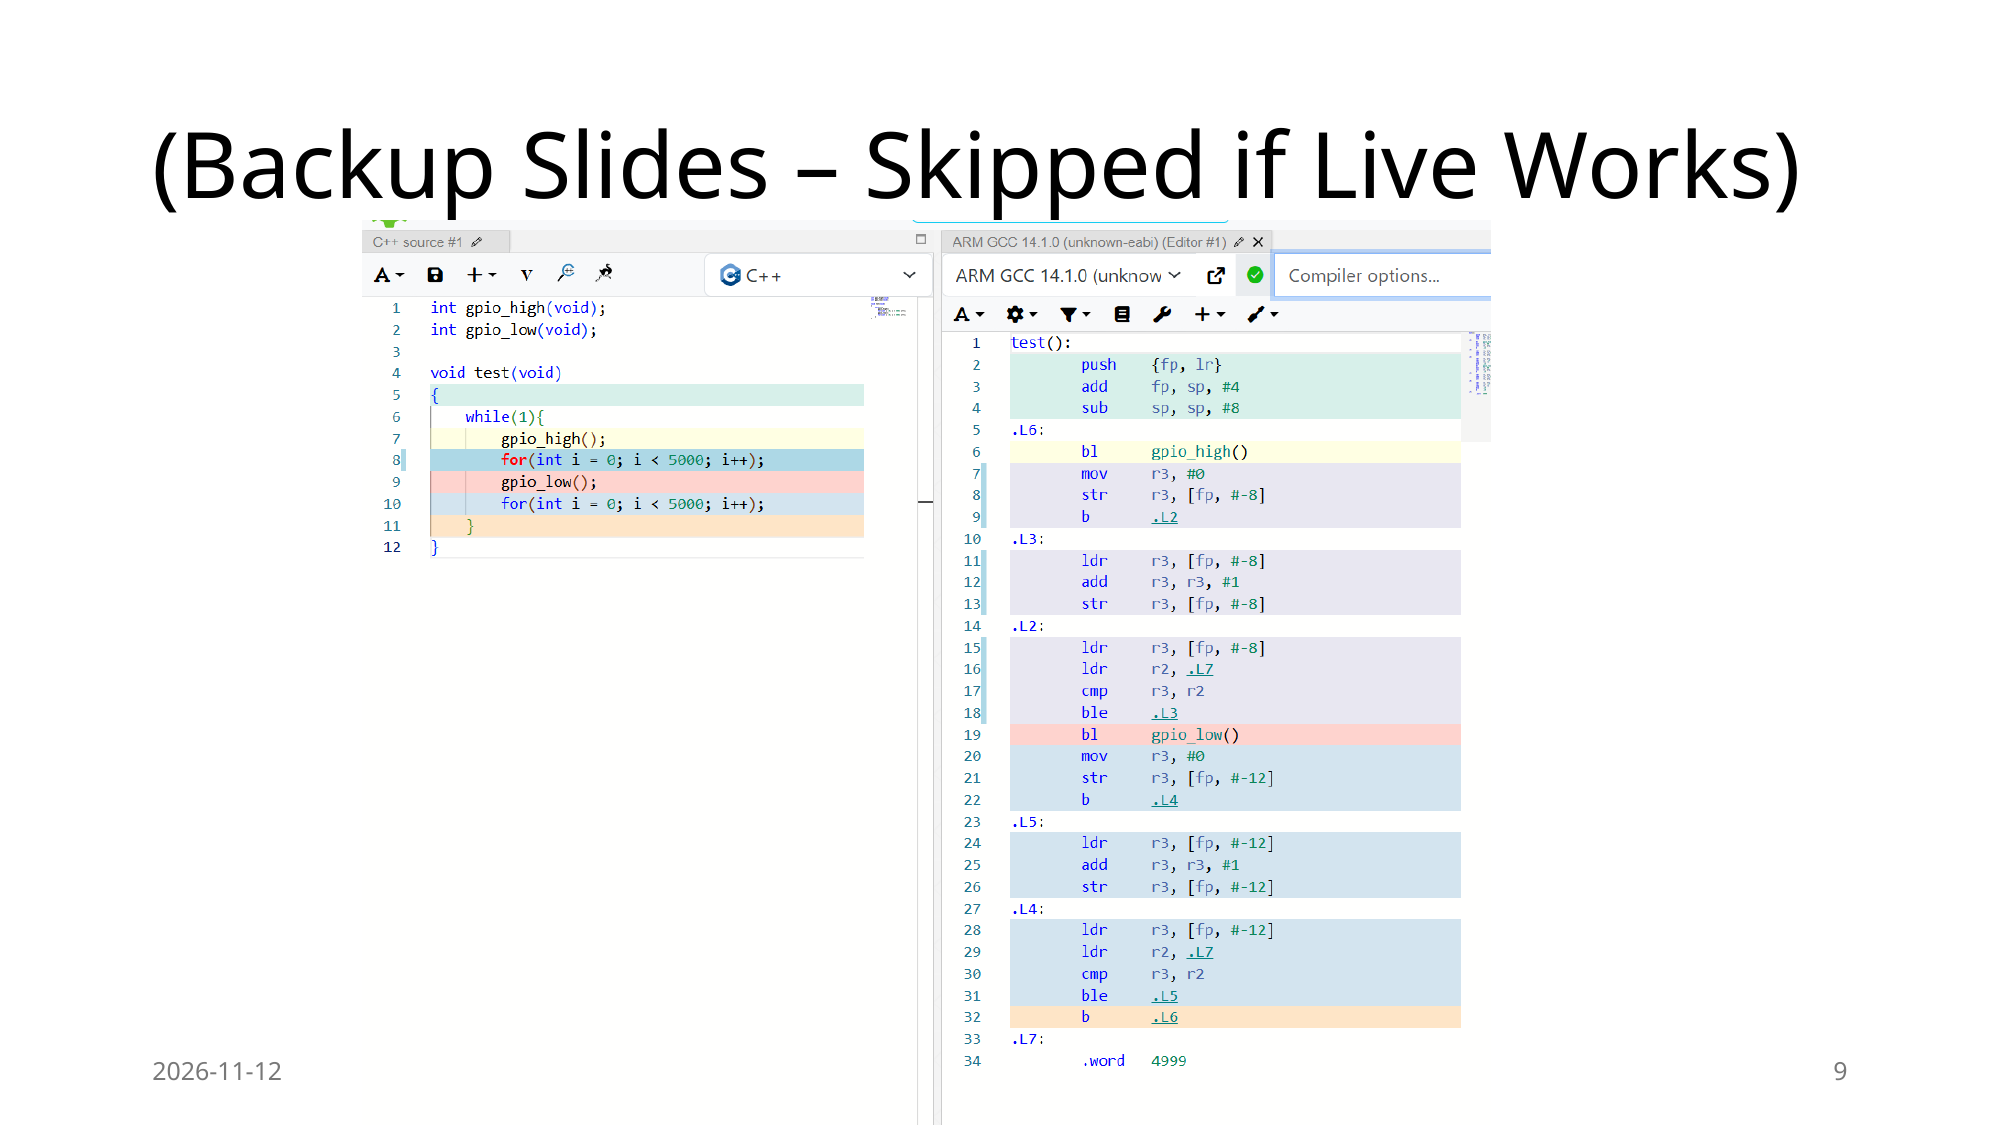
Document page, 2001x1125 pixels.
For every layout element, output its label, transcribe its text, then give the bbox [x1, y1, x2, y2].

title (Backup Slides – Skipped if Live Works) [137, 59, 1863, 278]
slide_number 9 [1492, 1042, 1863, 1103]
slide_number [137, 1042, 361, 1103]
picture [361, 219, 1492, 1125]
